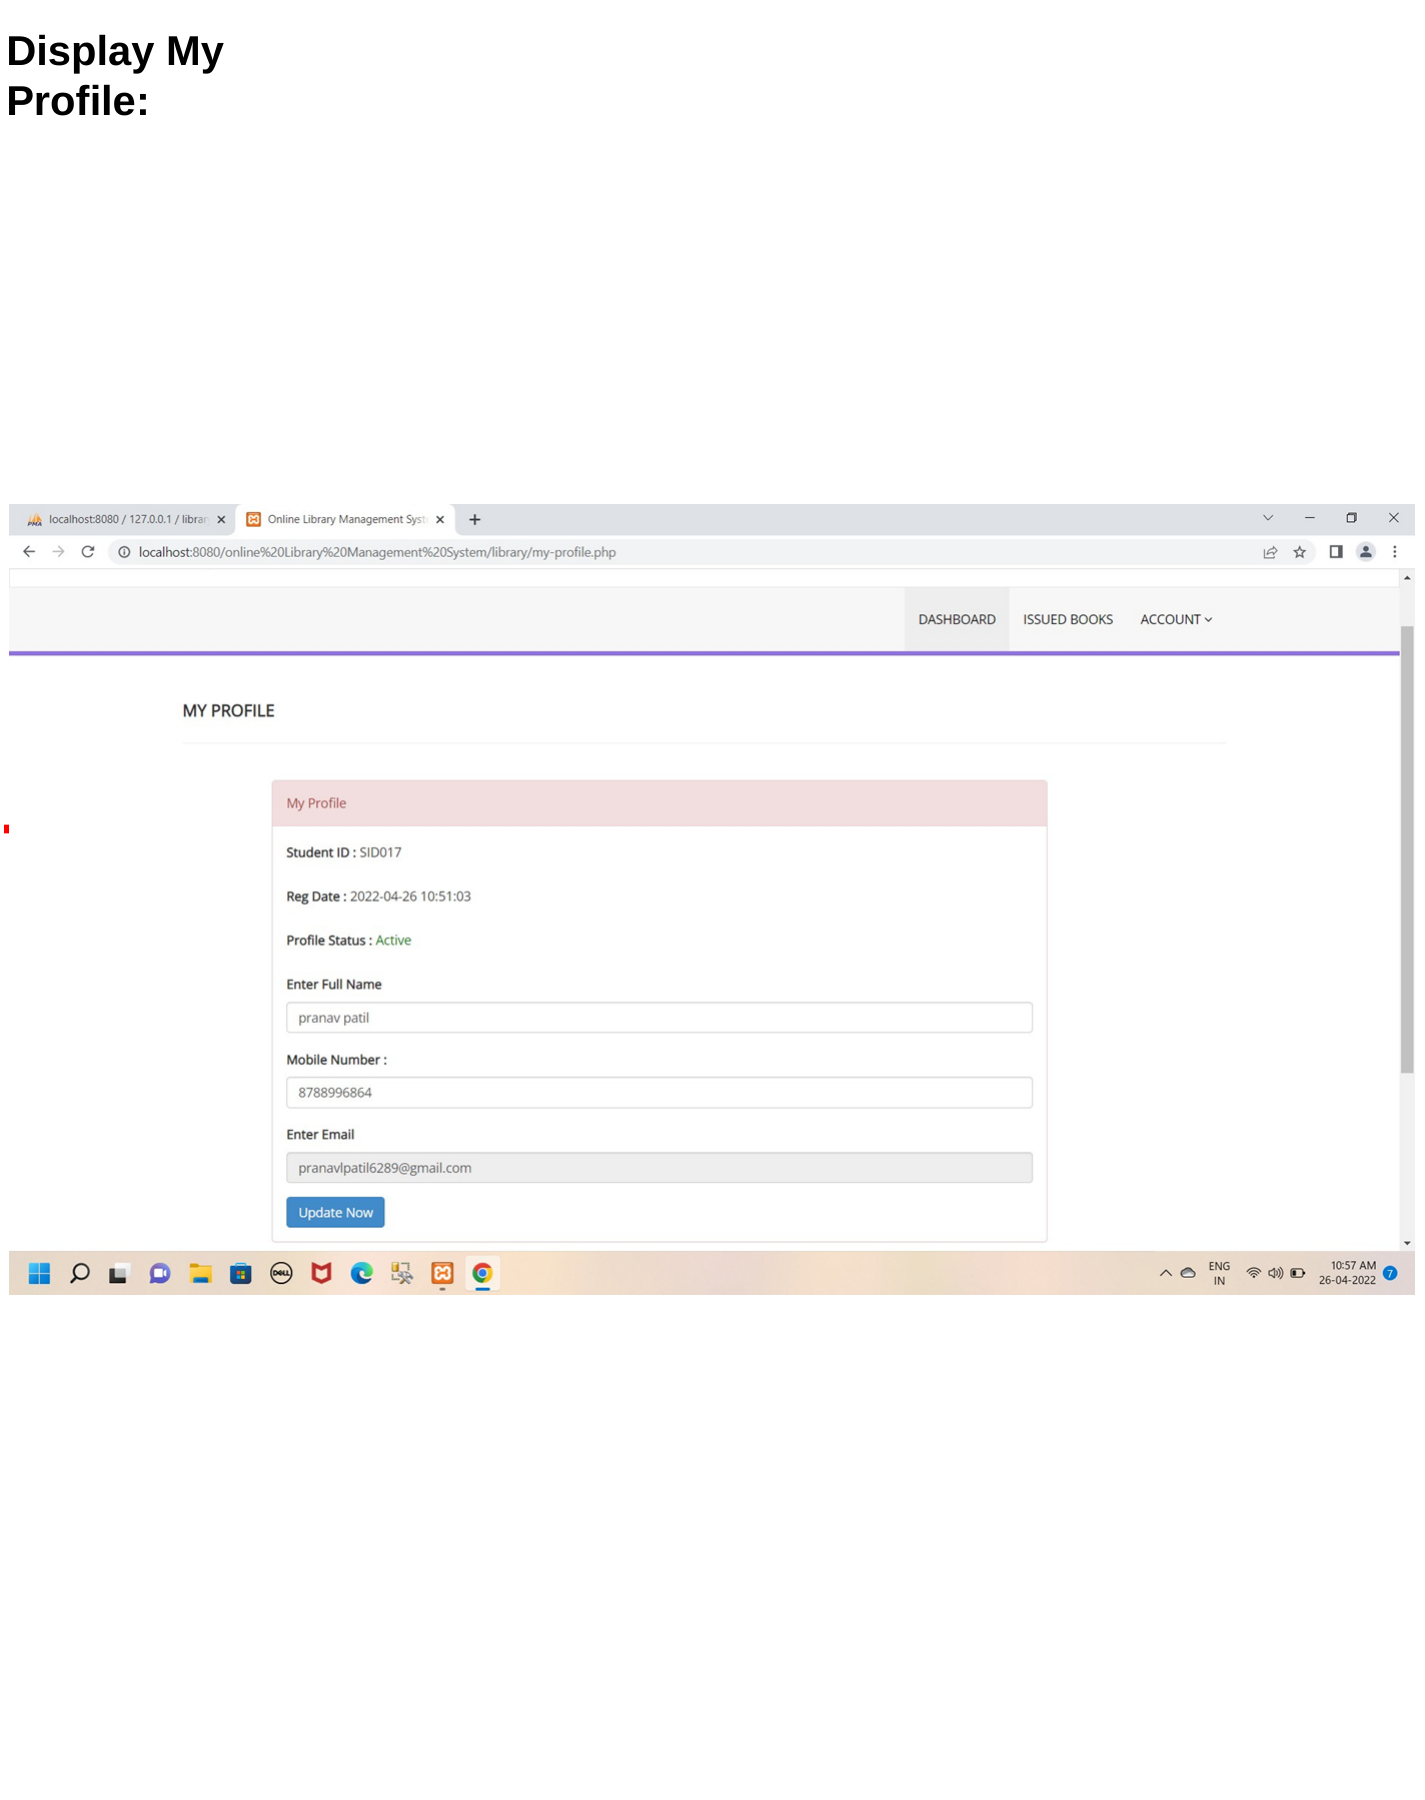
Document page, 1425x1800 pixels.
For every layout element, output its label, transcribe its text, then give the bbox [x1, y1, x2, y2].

picture [9, 504, 1416, 1296]
text_box Display My Profile: [4, 21, 380, 124]
